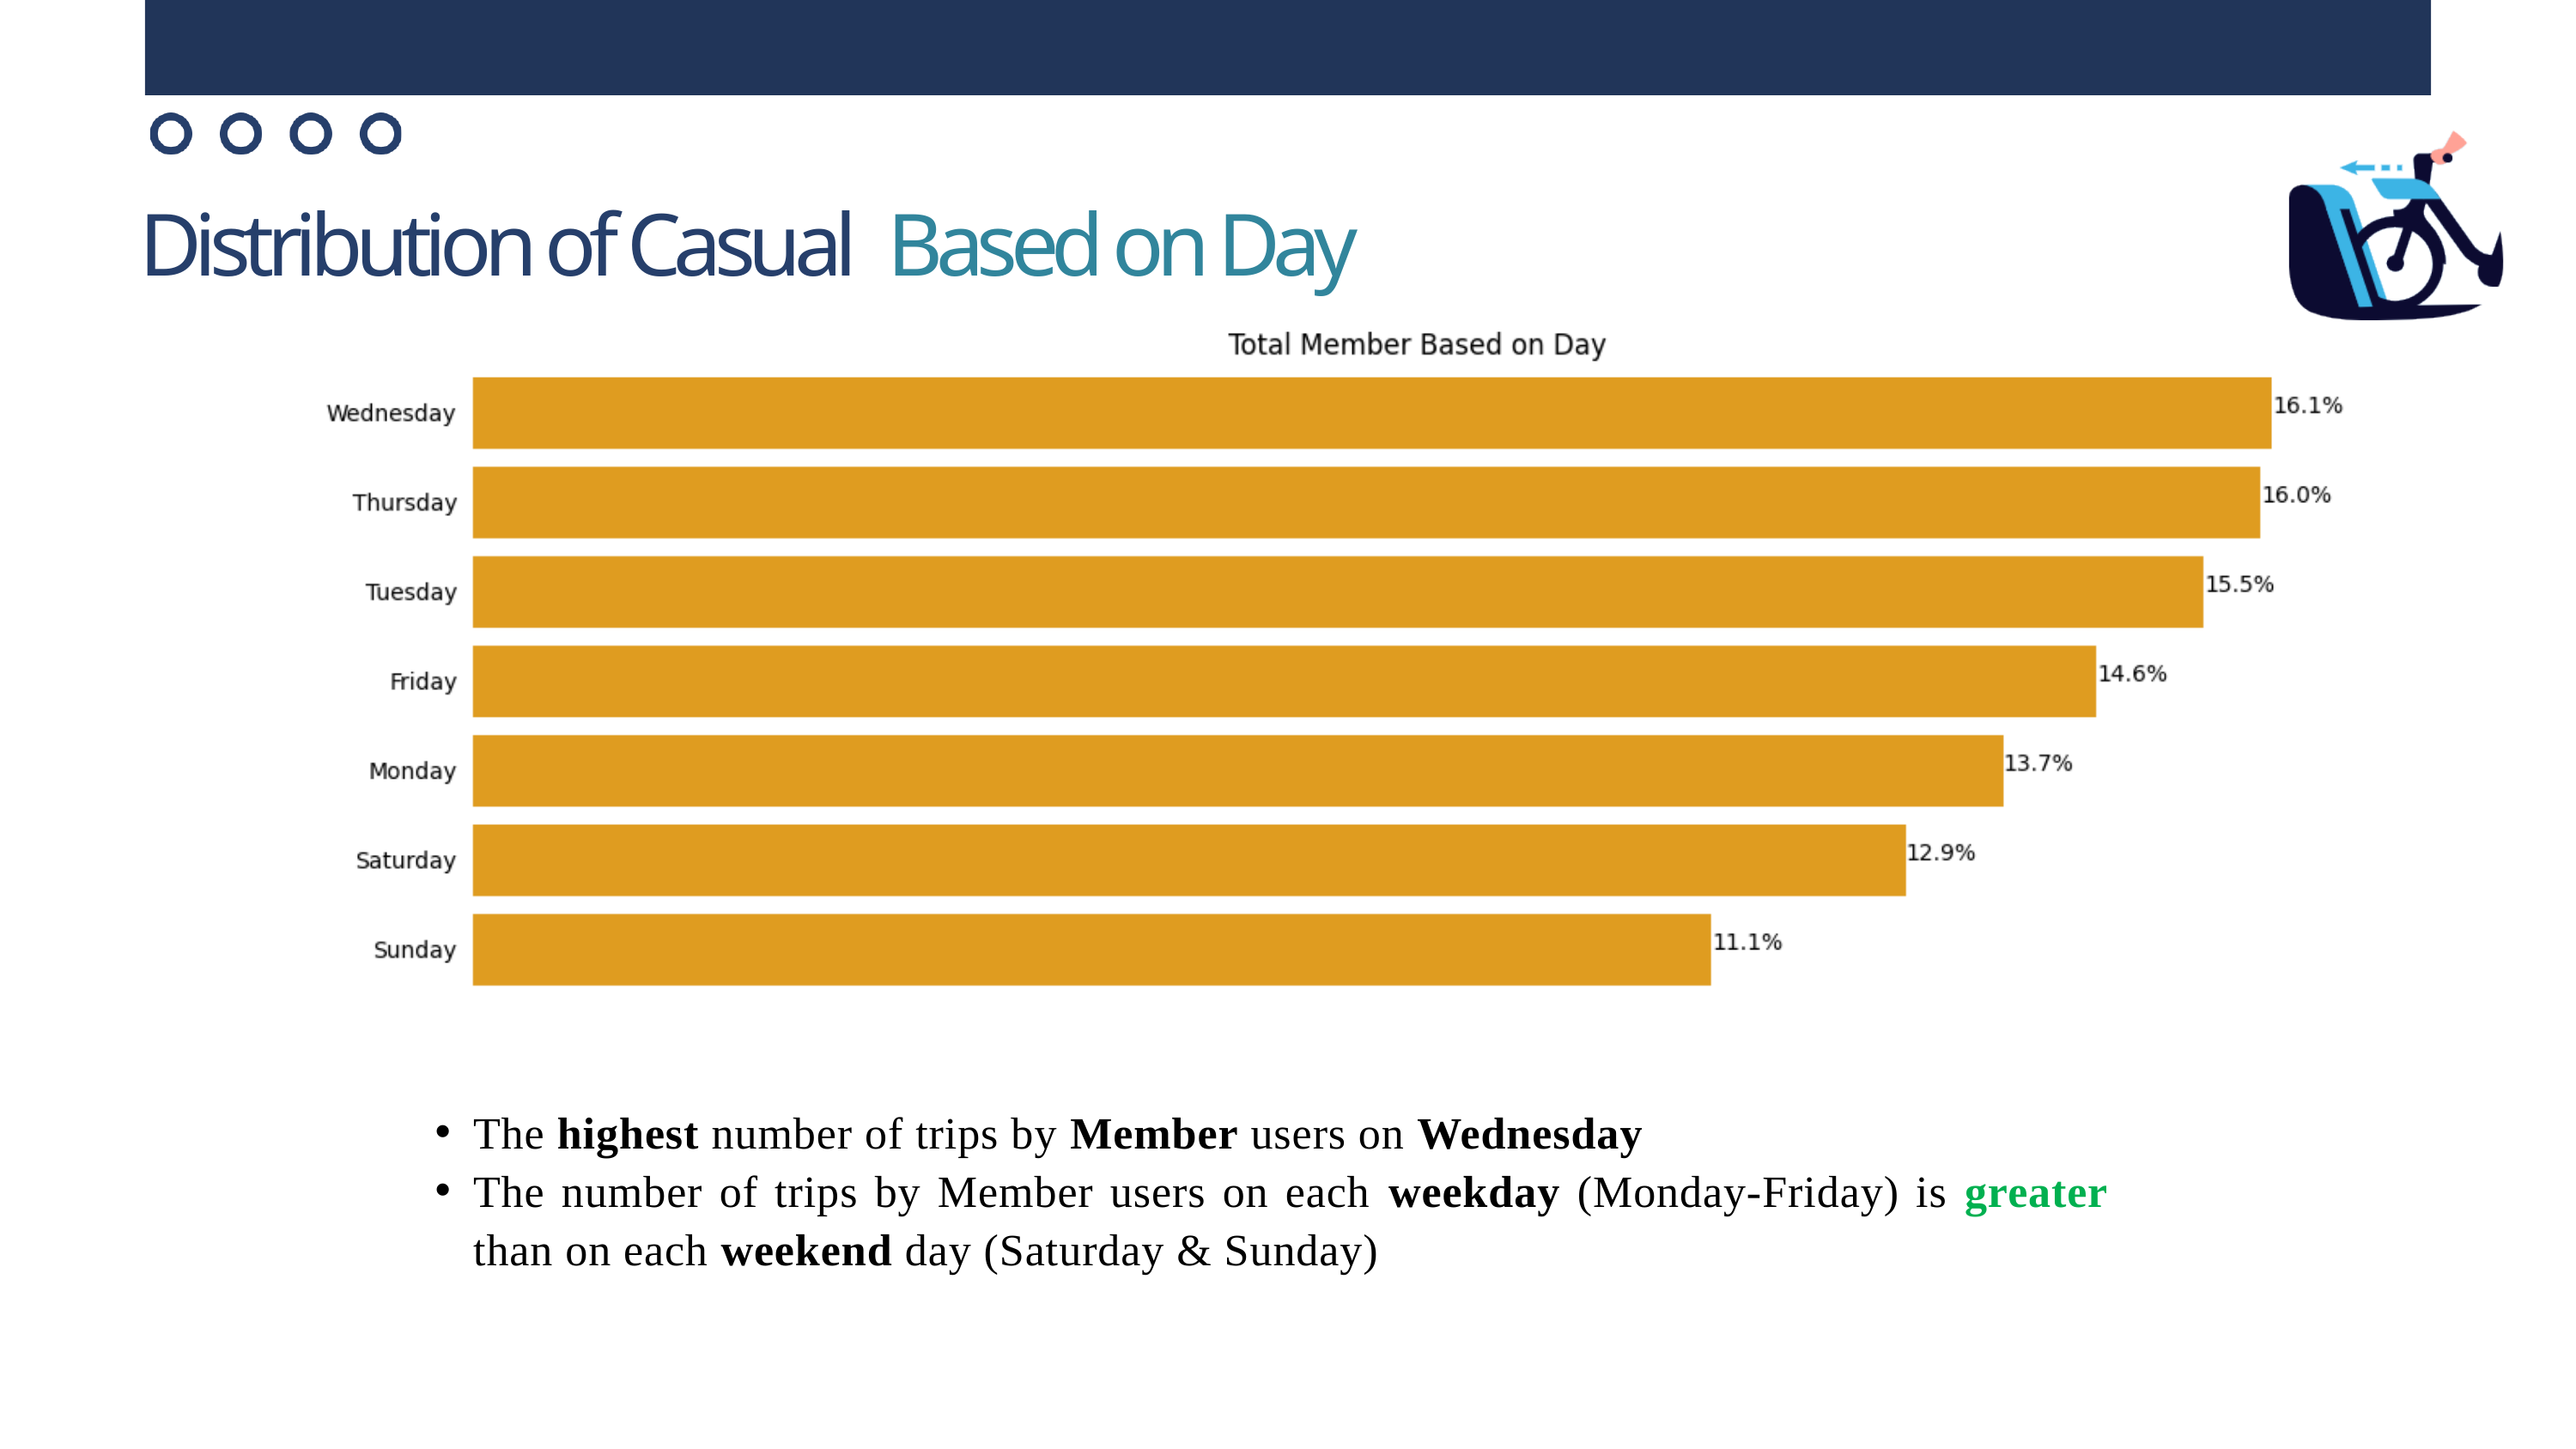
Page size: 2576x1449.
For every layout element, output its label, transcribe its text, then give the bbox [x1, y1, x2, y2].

text_box [144, 0, 2432, 95]
picture [311, 80, 2530, 1010]
text_box [149, 112, 402, 155]
text_box The highest number of trips by Member users on Wednesday The number of trips by Member users on each weekday (Monday-Friday) is greater than on each weekend day (Saturday & Sunday) [397, 1100, 2109, 1275]
text_box Distribution of Casual Based on Day [139, 172, 2177, 415]
